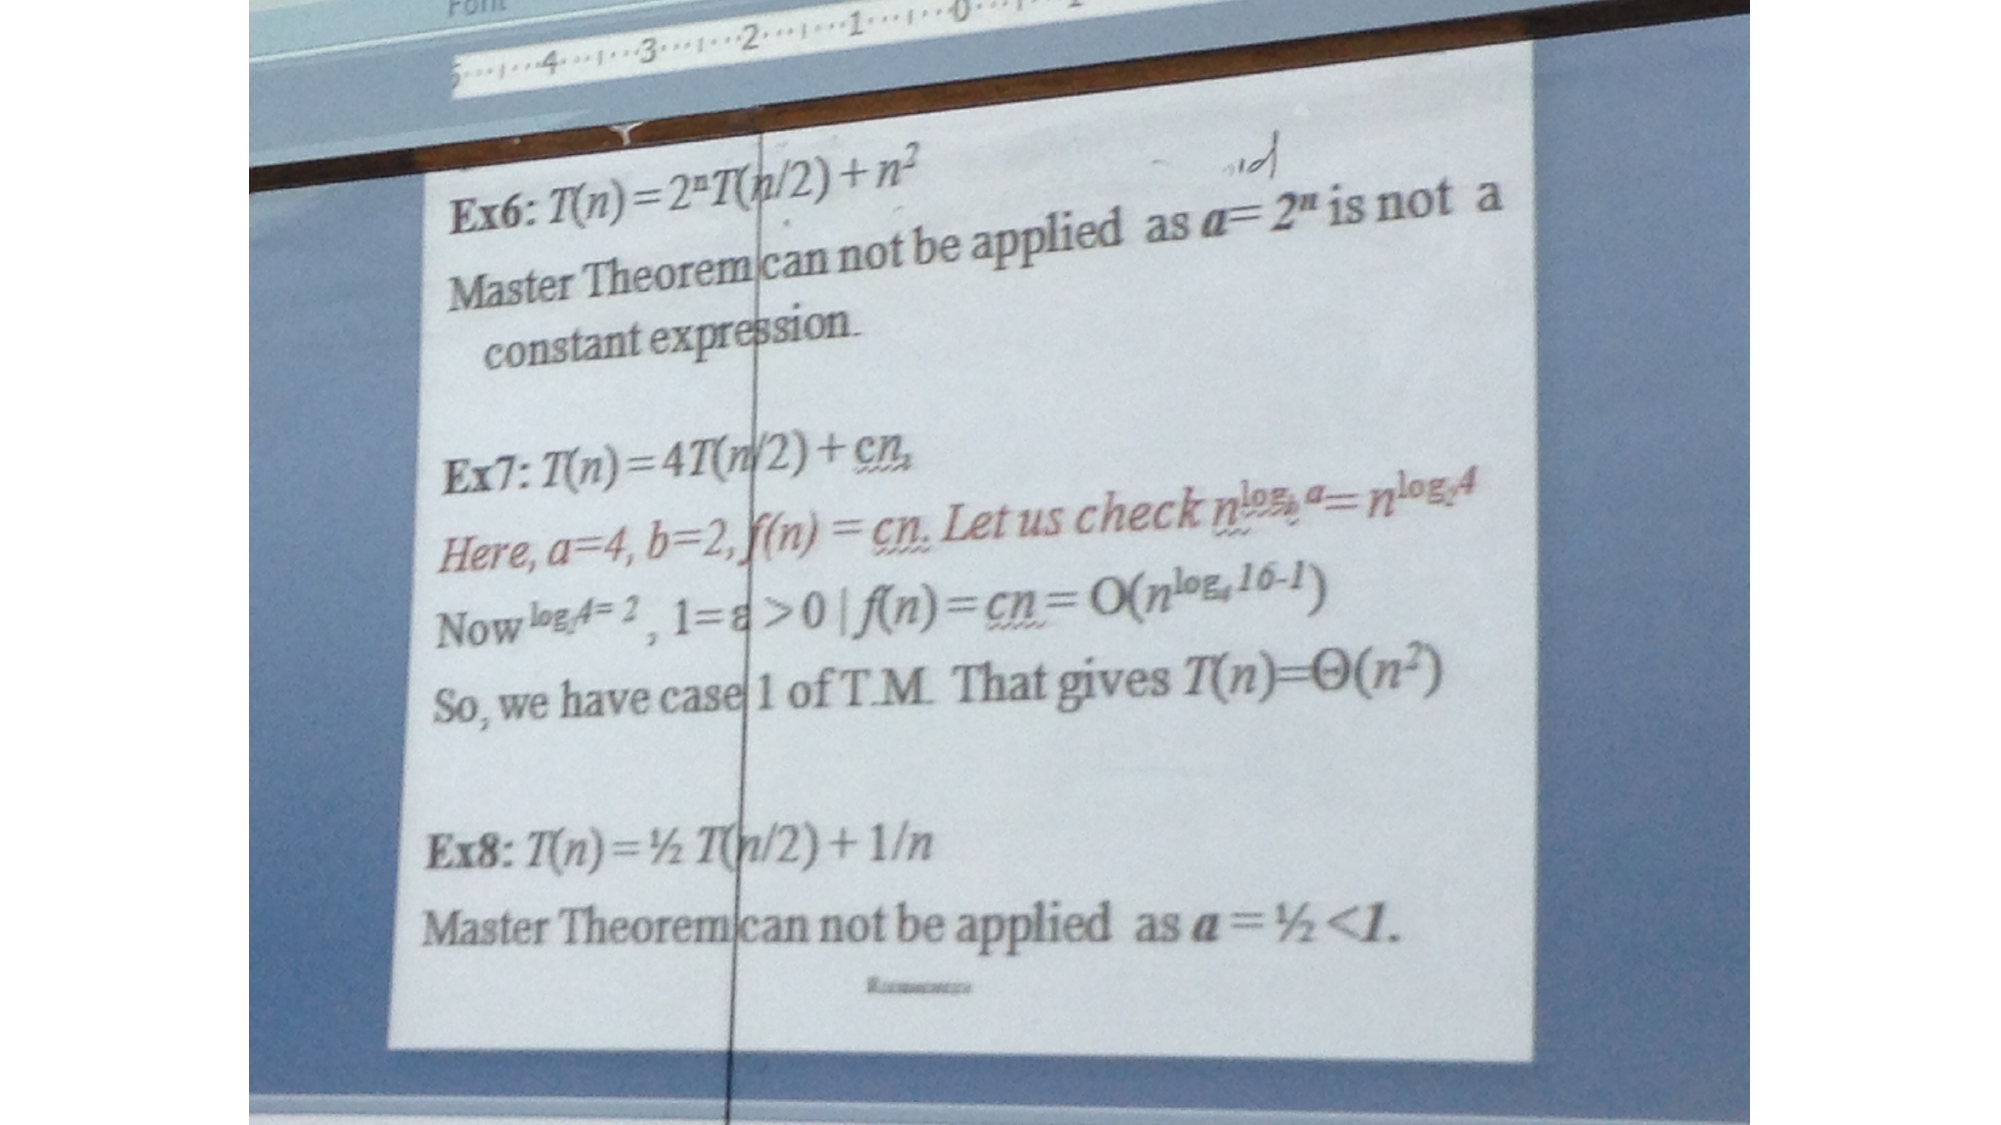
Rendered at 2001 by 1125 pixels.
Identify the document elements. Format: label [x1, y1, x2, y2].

picture [249, 0, 1750, 1125]
